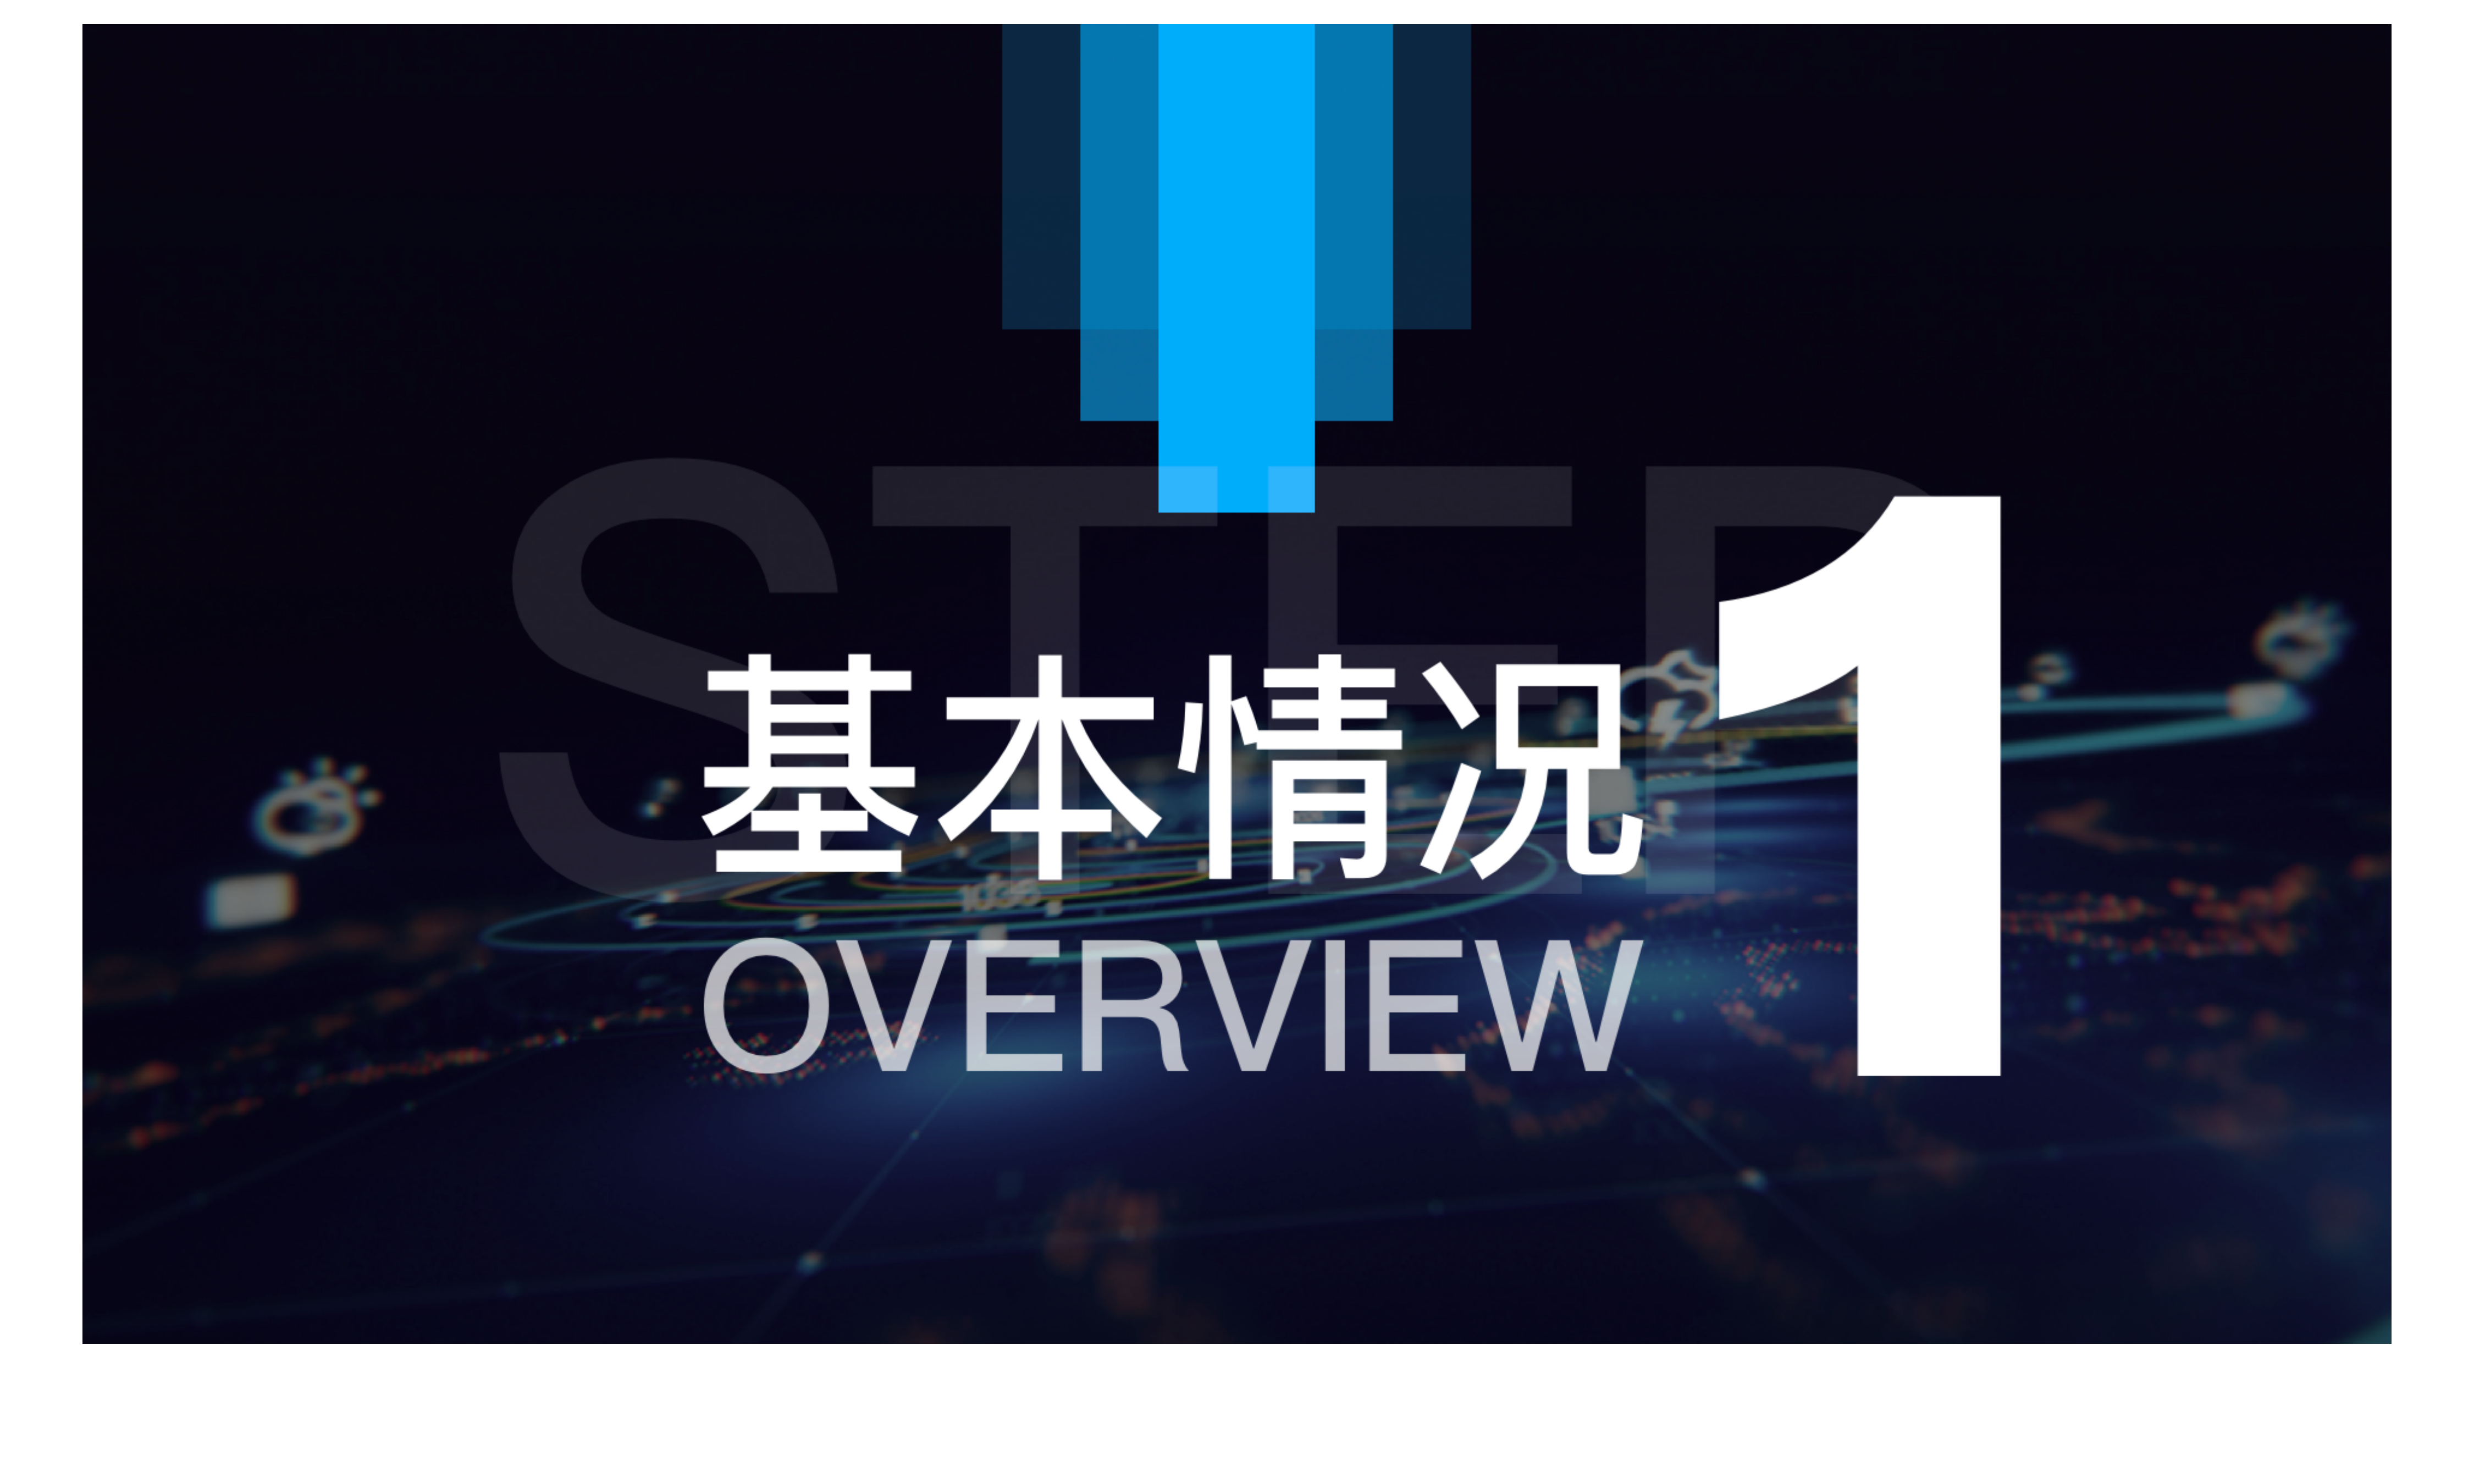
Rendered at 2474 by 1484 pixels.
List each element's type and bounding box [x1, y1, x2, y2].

picture [82, 24, 2392, 1344]
